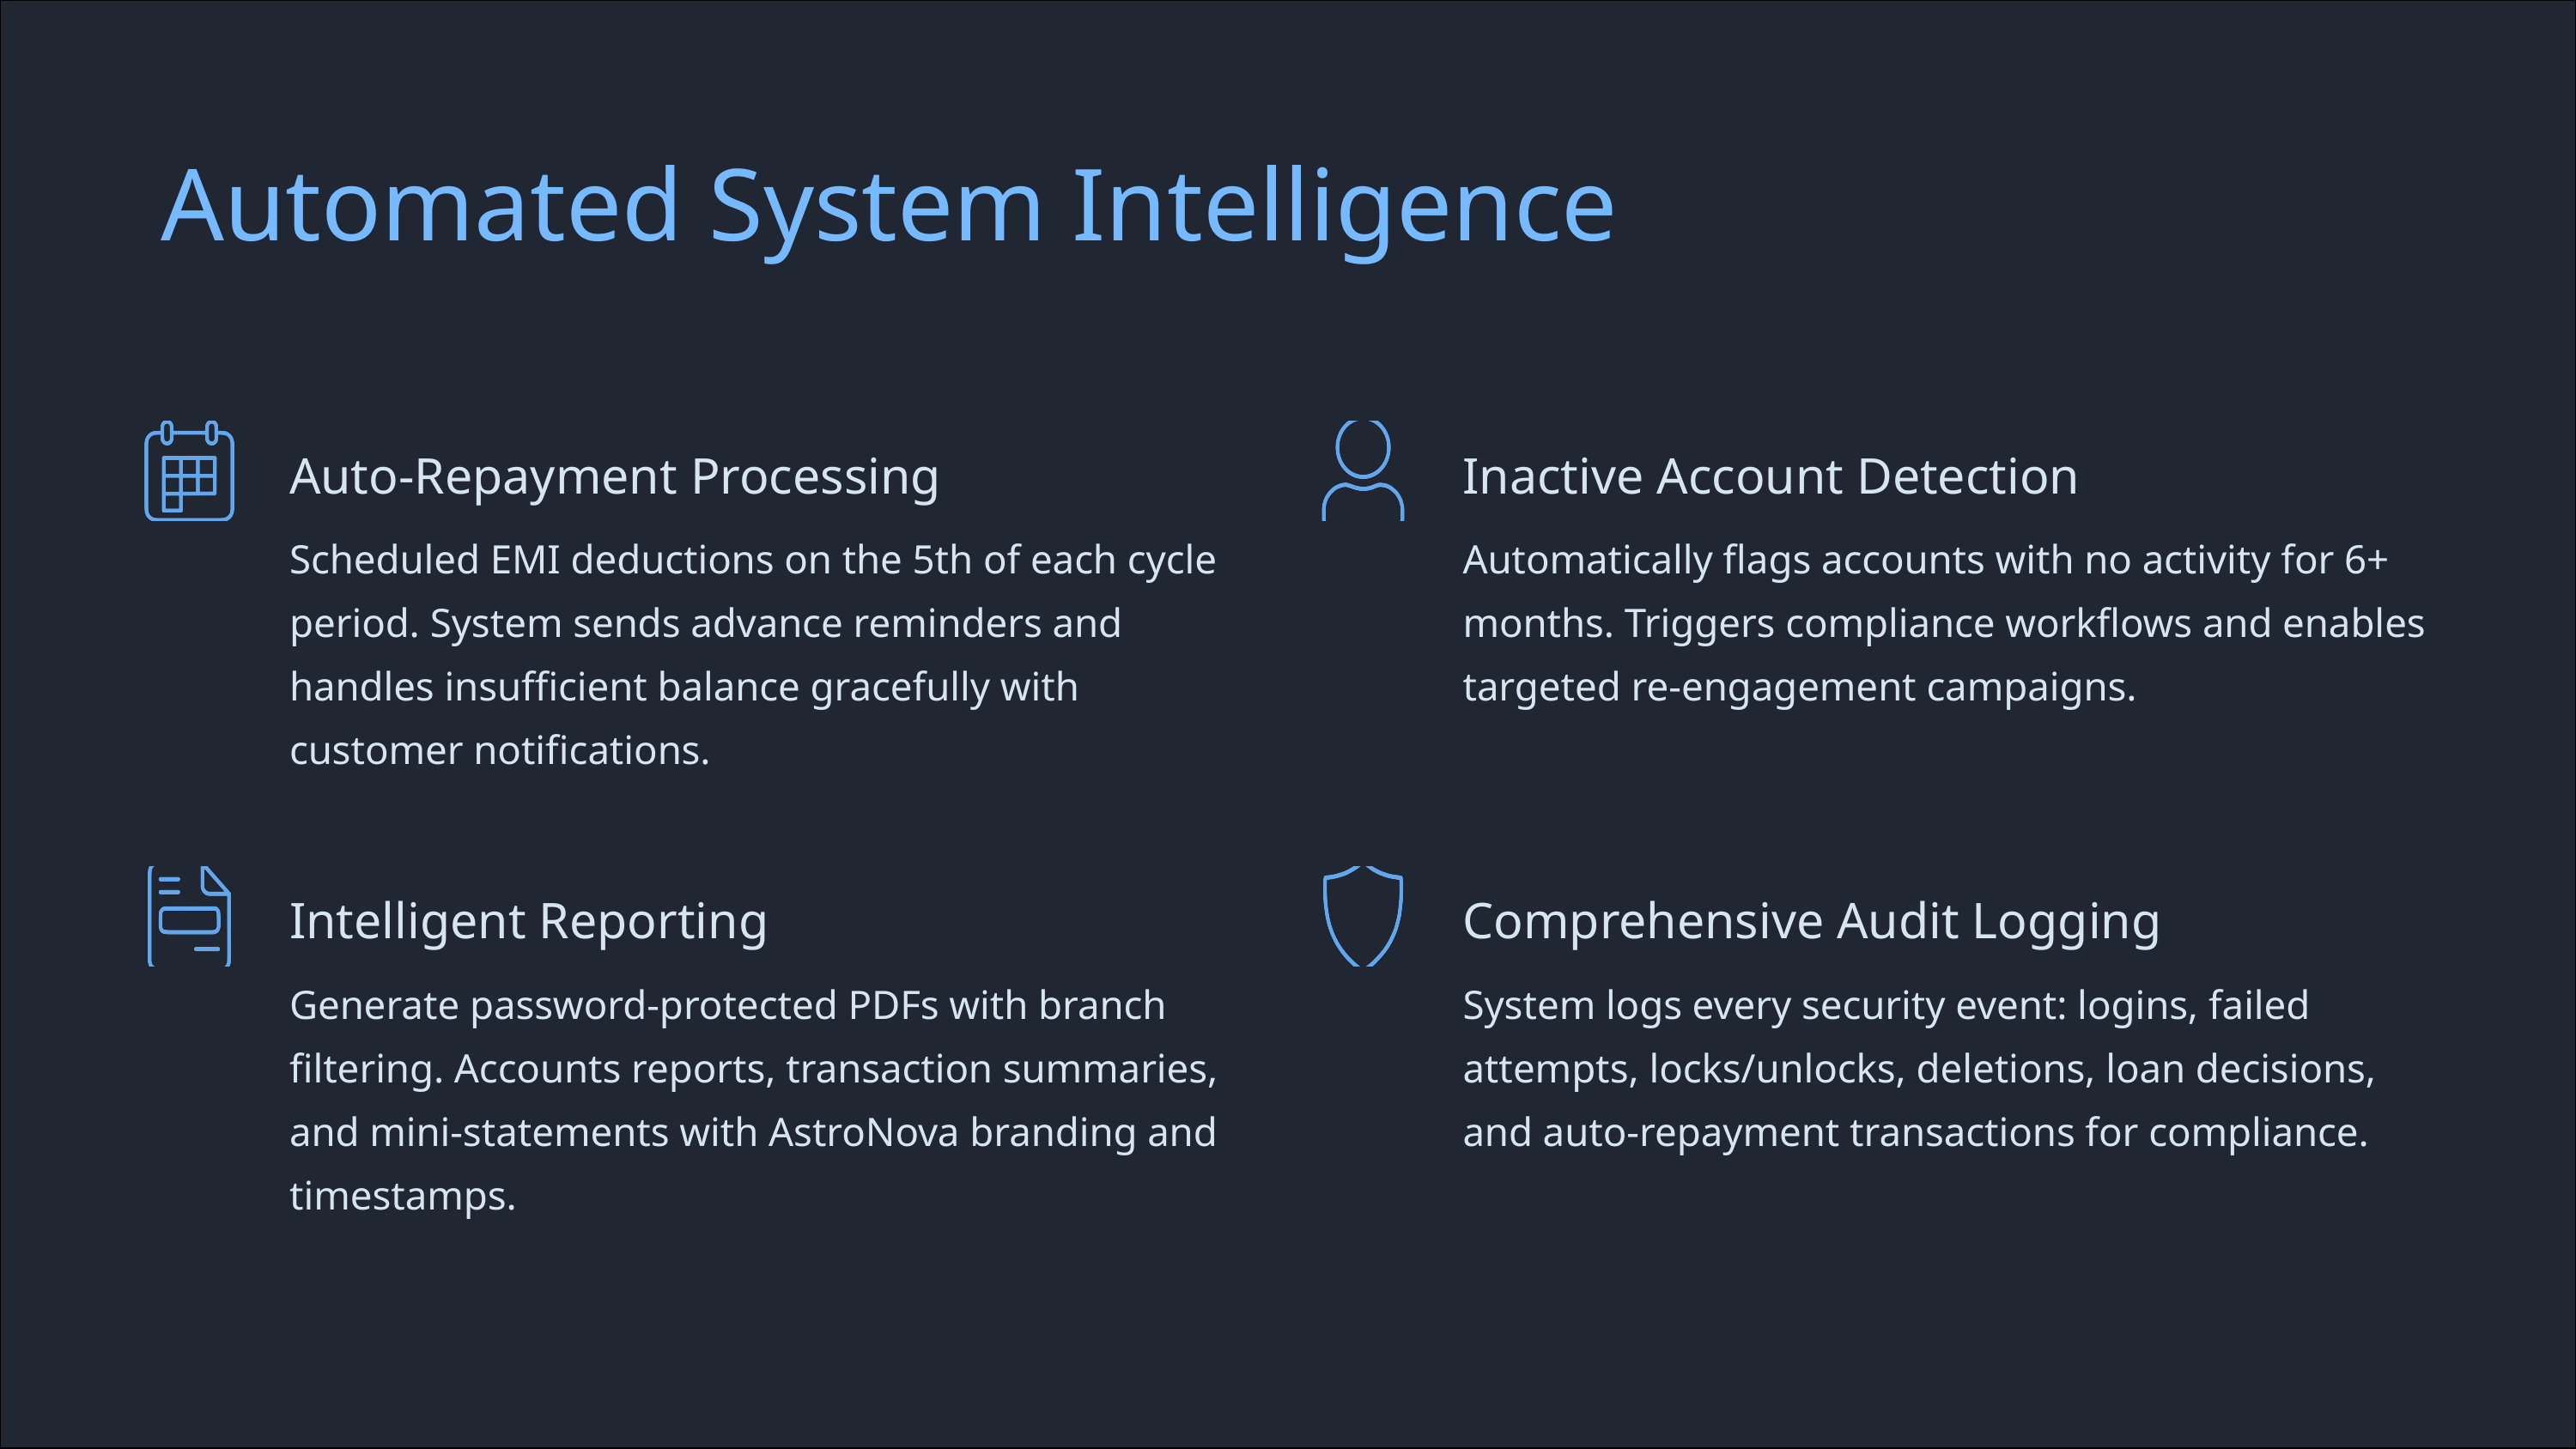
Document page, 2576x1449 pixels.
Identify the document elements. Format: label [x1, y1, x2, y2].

text_box [0, 0, 2576, 1449]
